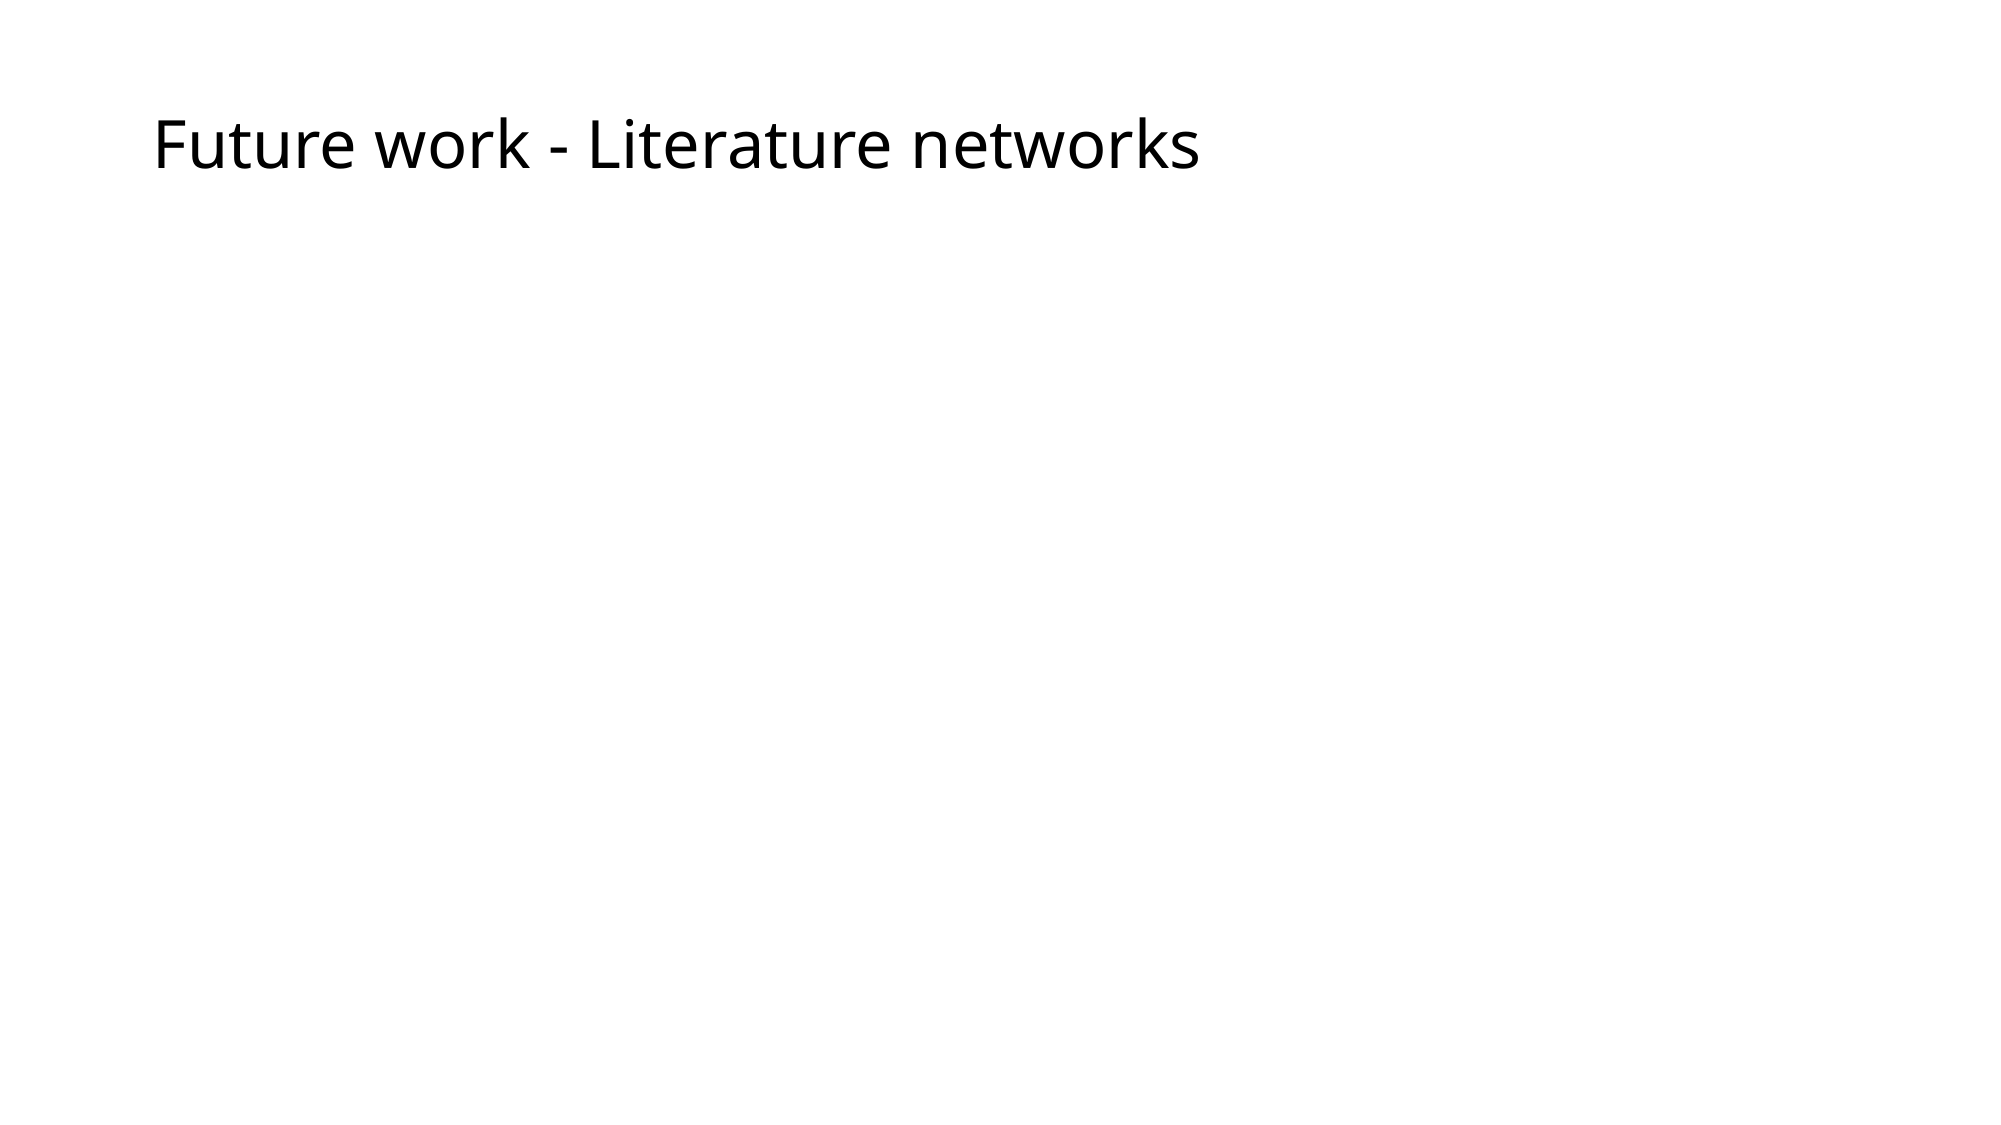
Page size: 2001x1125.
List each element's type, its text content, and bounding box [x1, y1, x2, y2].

title Future work - Literature networks [137, 88, 1863, 206]
